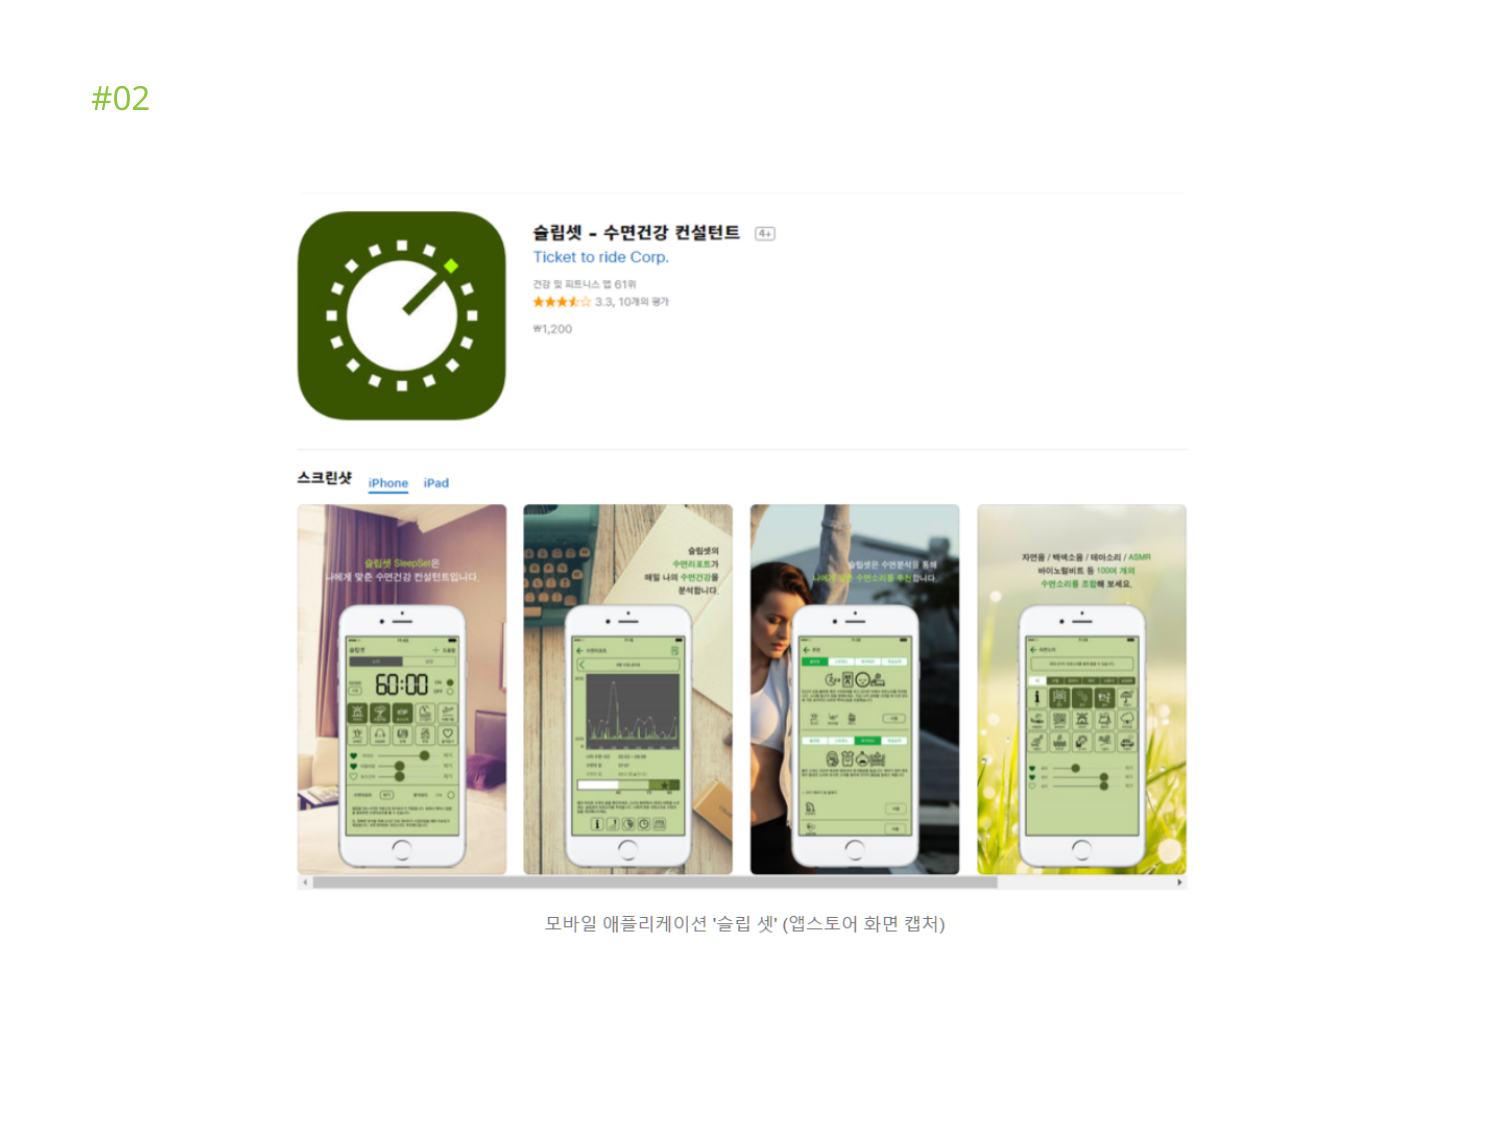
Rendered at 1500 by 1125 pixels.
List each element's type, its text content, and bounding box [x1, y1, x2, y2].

text_box #02 [76, 69, 166, 125]
picture [257, 182, 1243, 943]
